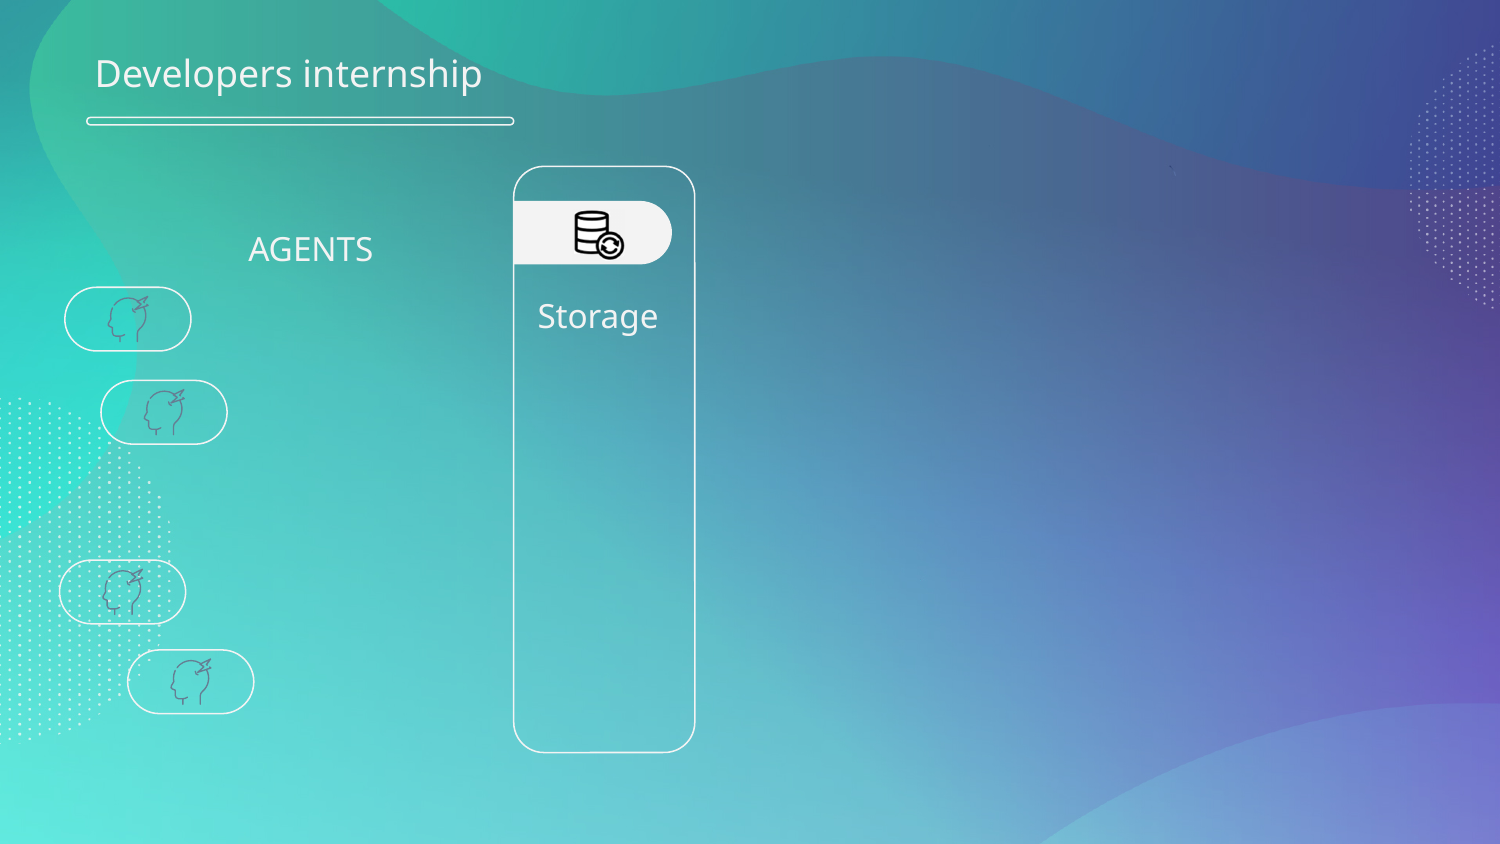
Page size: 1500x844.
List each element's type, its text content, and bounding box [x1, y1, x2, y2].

text_box [513, 166, 695, 753]
text_box [86, 117, 514, 125]
text_box Storage [522, 280, 703, 344]
text_box [513, 200, 672, 265]
title Developers internship [79, 34, 672, 115]
picture [0, 0, 1500, 844]
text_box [127, 649, 255, 714]
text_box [59, 559, 186, 625]
text_box AGENTS [233, 216, 442, 281]
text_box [100, 380, 228, 445]
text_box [64, 286, 192, 352]
